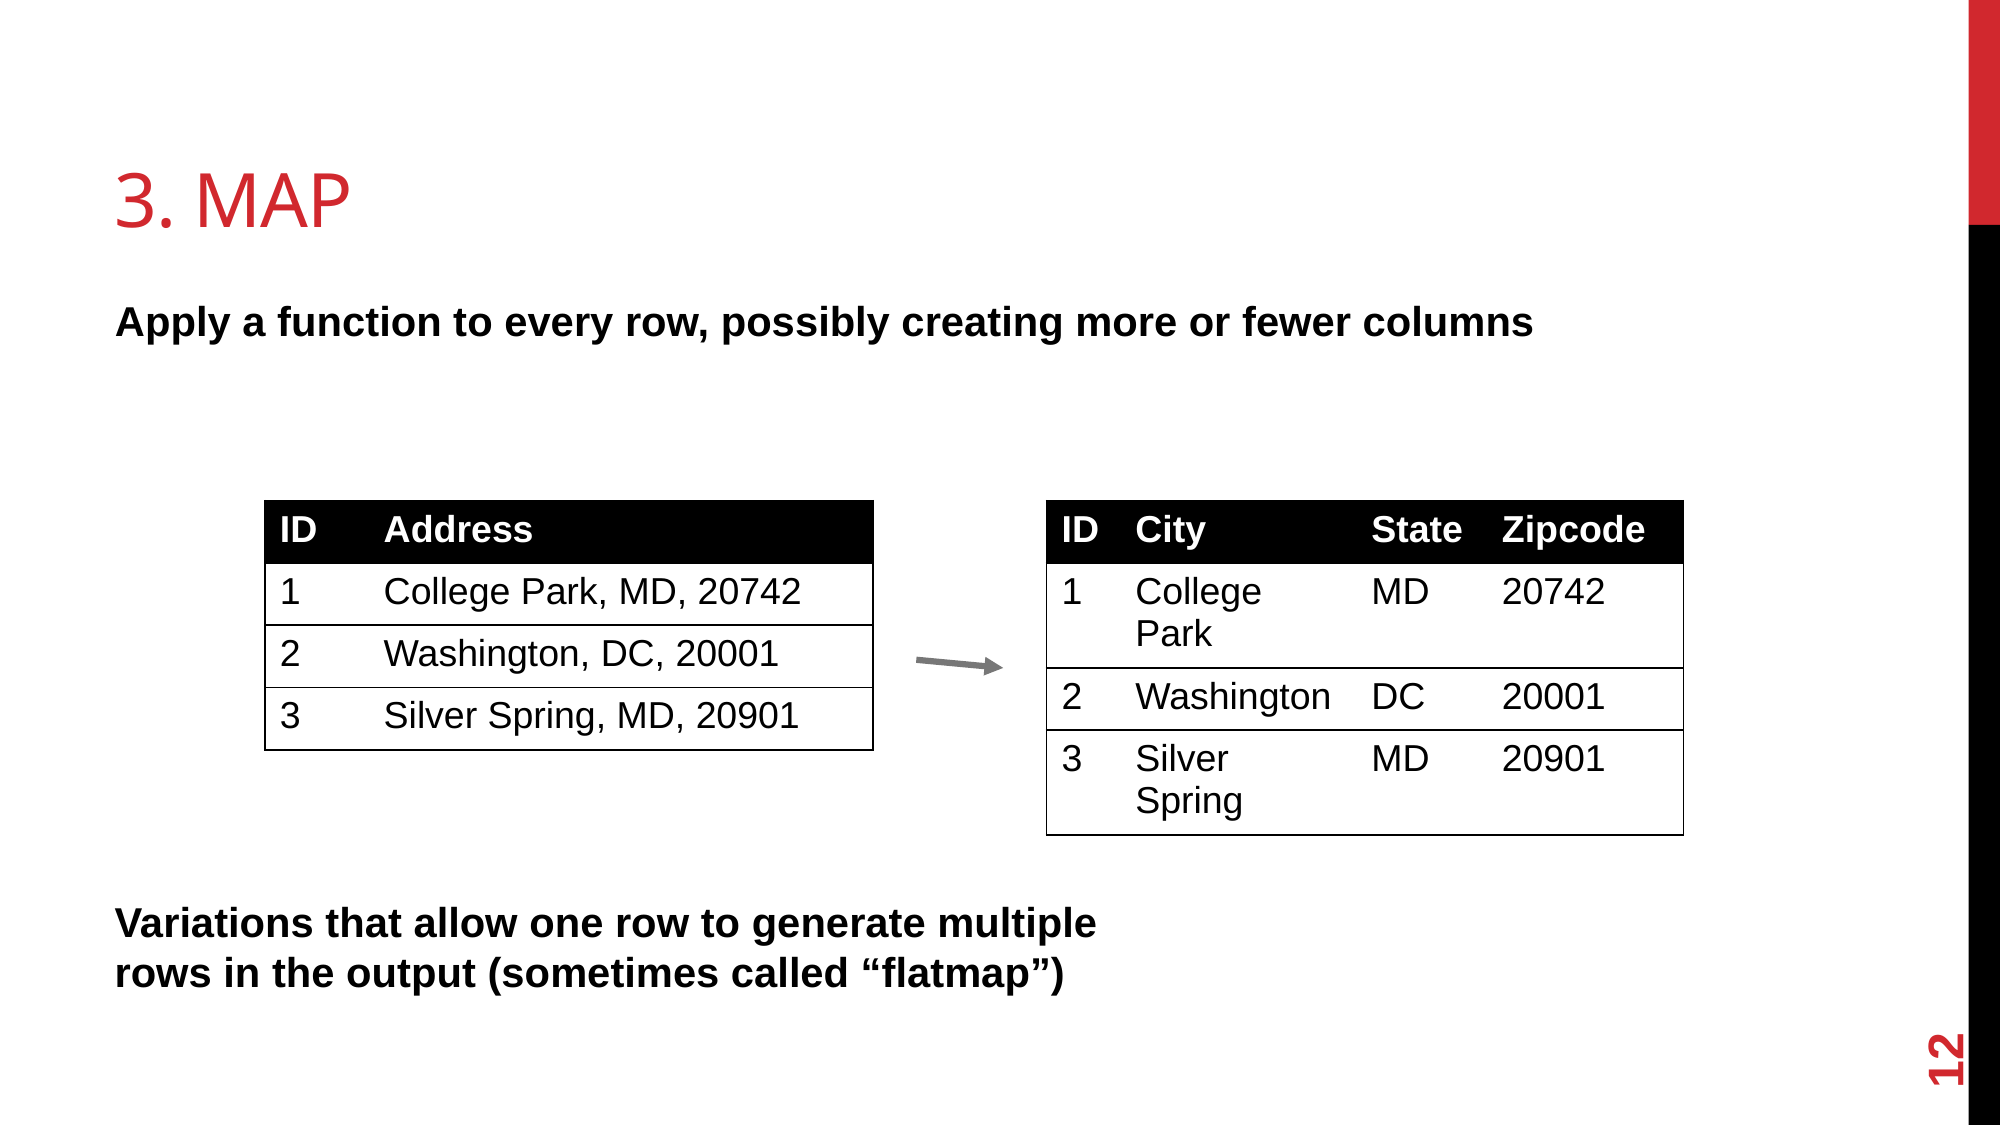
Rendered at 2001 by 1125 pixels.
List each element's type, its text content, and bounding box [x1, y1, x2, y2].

table_cell 1 [266, 564, 369, 624]
title 3. Map [99, 25, 1367, 250]
table_cell Silver Spring [1120, 731, 1356, 834]
table_cell 2 [266, 626, 369, 687]
table_cell DC [1356, 669, 1487, 729]
table_cell Washington [1120, 669, 1356, 729]
slide_number 12 [1903, 887, 1984, 1104]
table_header State [1356, 502, 1487, 562]
table_header ID [266, 502, 369, 562]
table_cell 1 [1047, 564, 1120, 667]
table_cell Washington, DC, 20001 [369, 626, 872, 687]
table_cell Silver Spring, MD, 20901 [369, 688, 872, 749]
table_cell 2 [1047, 669, 1120, 729]
table_header Zipcode [1487, 502, 1683, 562]
table_header Address [369, 502, 872, 562]
table_header City [1120, 502, 1356, 562]
list Apply a function to every row, possibly creating more or fewer columns [99, 287, 1767, 1005]
table_cell College Park, MD, 20742 [369, 564, 872, 624]
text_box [915, 659, 1004, 669]
table_cell MD [1356, 731, 1487, 834]
table_cell 20742 [1487, 564, 1683, 667]
table_cell 20901 [1487, 731, 1683, 834]
table_cell 20001 [1487, 669, 1683, 729]
table_cell College Park [1120, 564, 1356, 667]
table_cell 3 [266, 688, 369, 749]
table_cell MD [1356, 564, 1487, 667]
table_cell 3 [1047, 731, 1120, 834]
text_box Variations that allow one row to generate multiple rows in the output (sometimes called “flatmap”) [99, 888, 1150, 1004]
table_header ID [1047, 502, 1120, 562]
